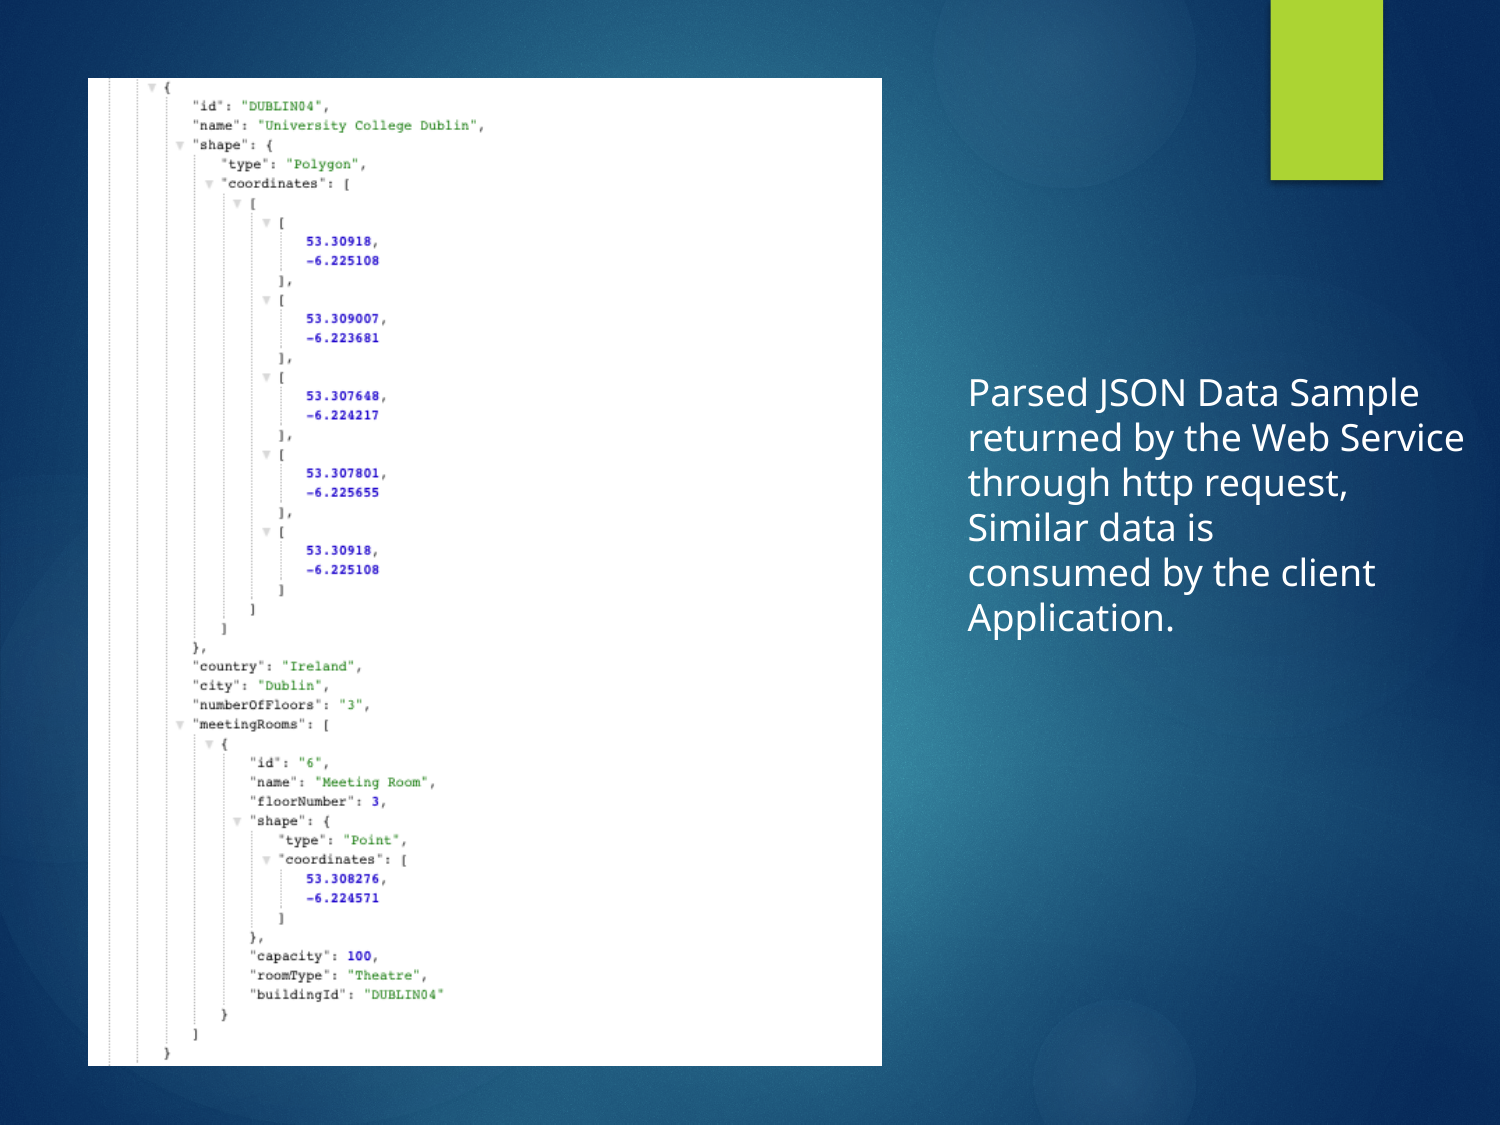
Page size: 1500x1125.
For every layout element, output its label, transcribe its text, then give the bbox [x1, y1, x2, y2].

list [88, 77, 883, 1067]
text_box Parsed JSON Data Sample returned by the Web Service through http request, Similar data is consumed by the client Application. [953, 361, 1481, 647]
